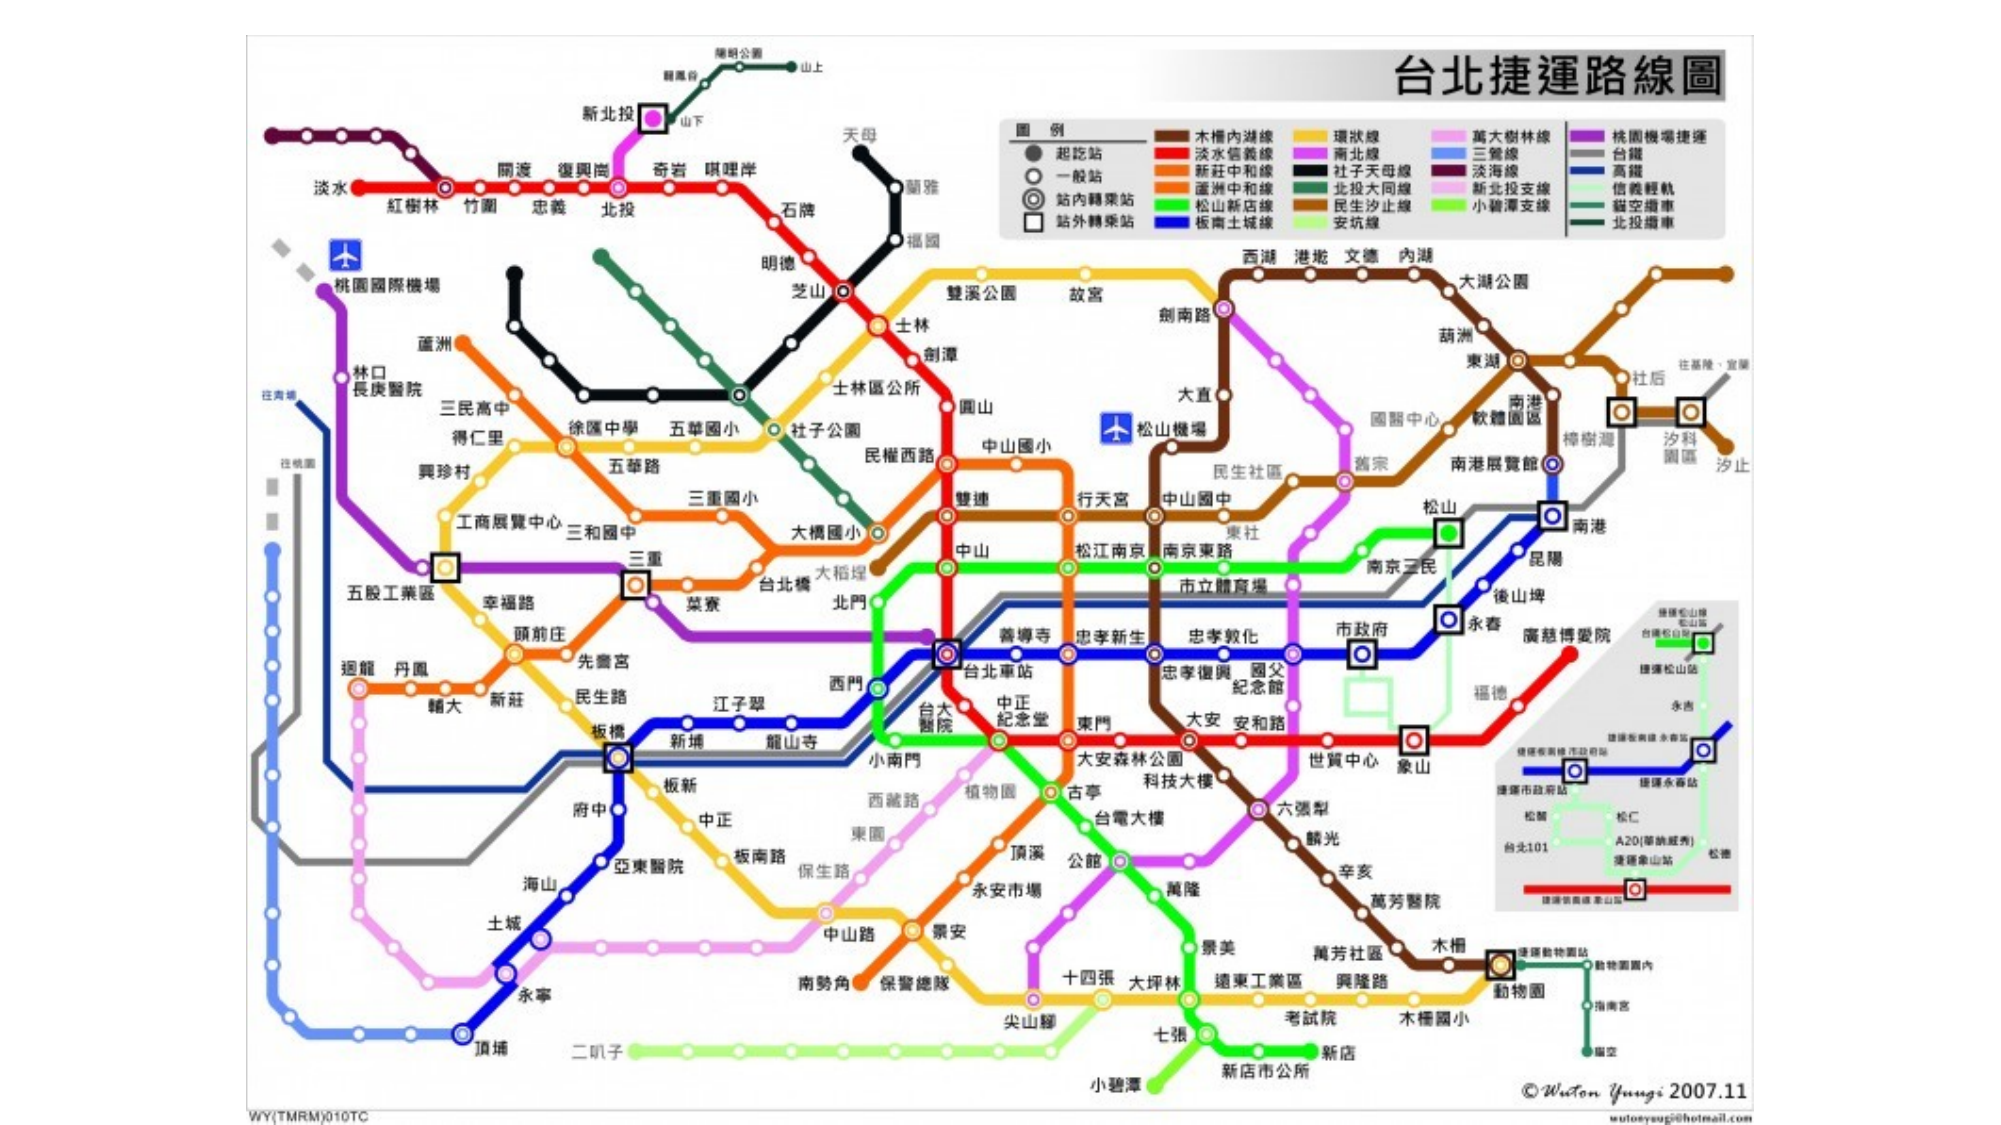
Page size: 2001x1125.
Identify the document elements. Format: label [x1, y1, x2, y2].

list [246, 35, 1754, 1125]
